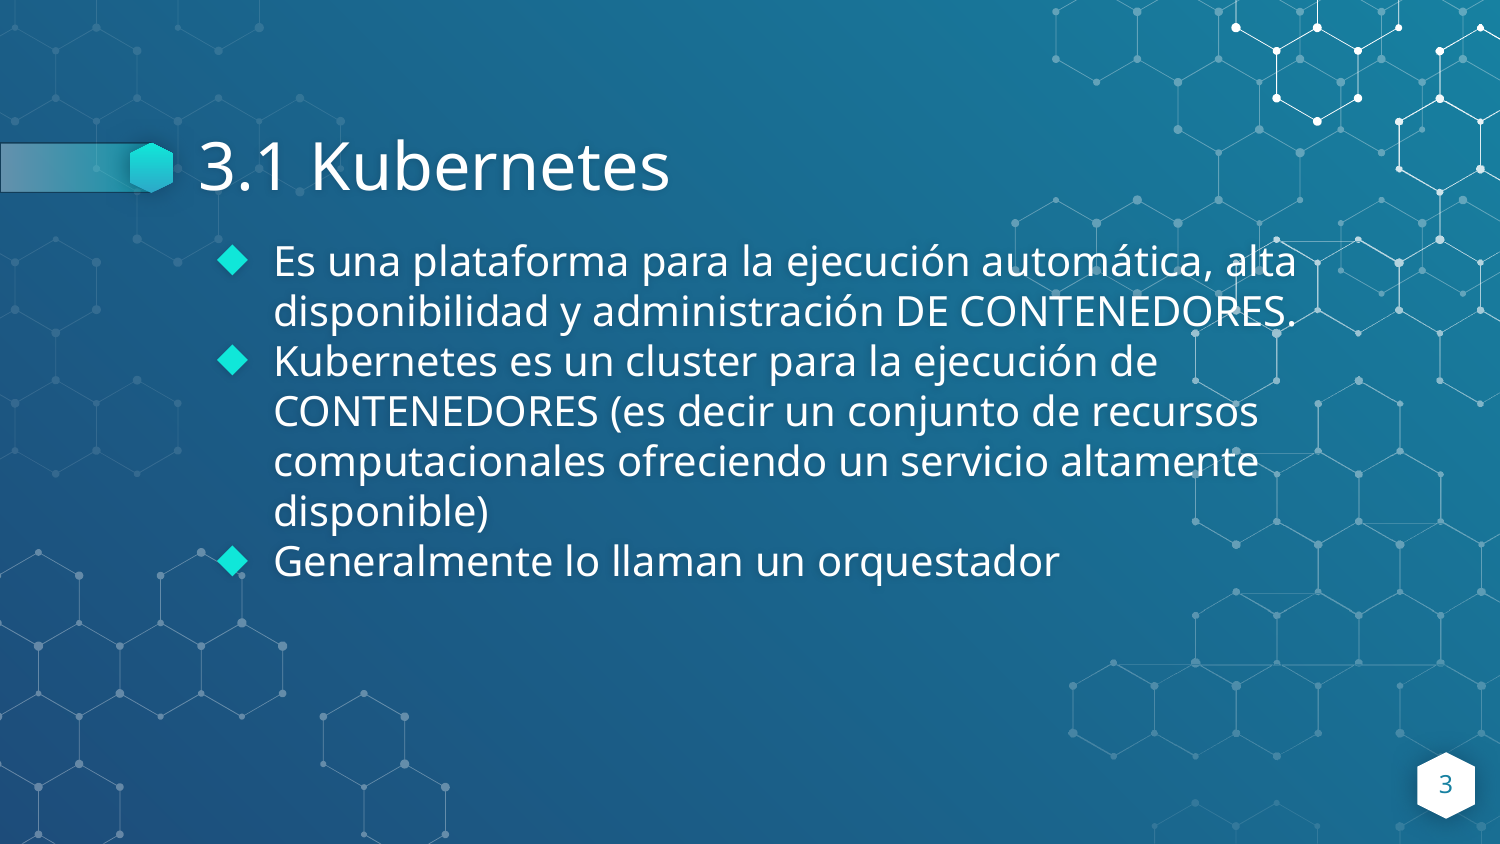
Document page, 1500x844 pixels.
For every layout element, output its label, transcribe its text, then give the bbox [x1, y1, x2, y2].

list Es una plataforma para la ejecución automática, alta disponibilidad y administración DE CONTENEDORES. Kubernetes es un cluster para la ejecución de CONTENEDORES (es decir un conjunto de recursos computacionales ofreciendo un servicio altamente disponible) Generalmente lo llaman un orquestador [198, 234, 1382, 771]
title 3.1 Kubernetes [198, 140, 1302, 198]
slide_number 3 [1417, 752, 1475, 819]
